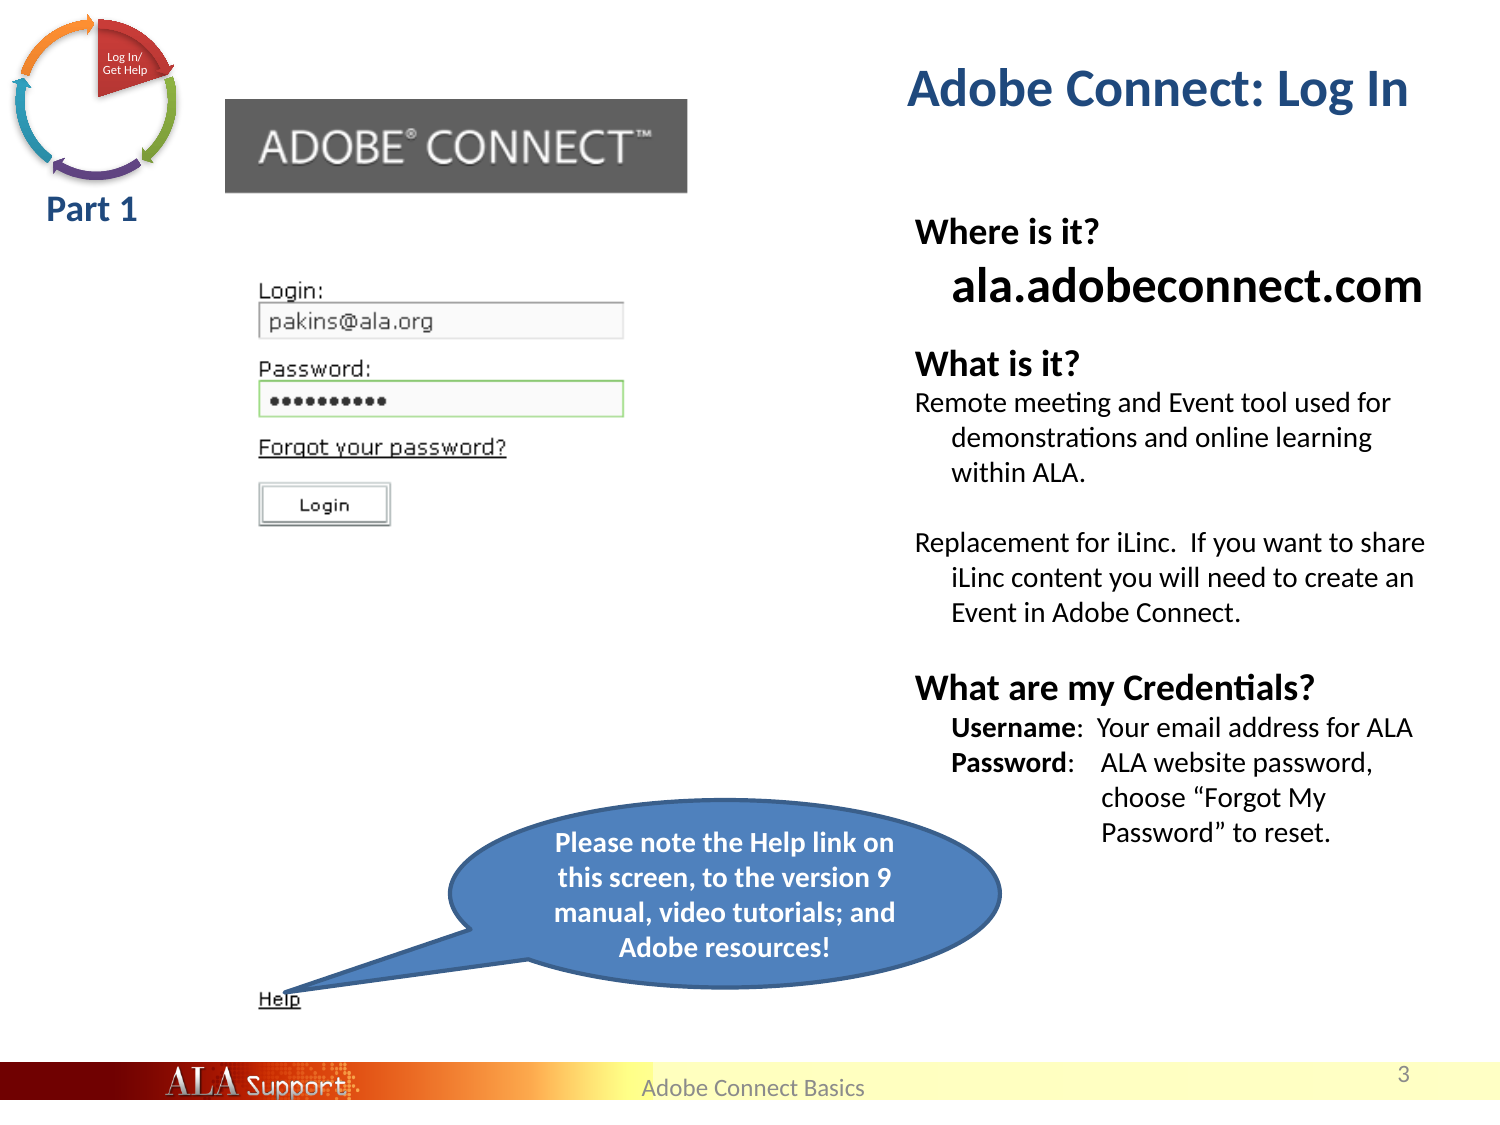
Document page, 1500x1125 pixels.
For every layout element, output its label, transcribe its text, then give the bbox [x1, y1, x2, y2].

picture [224, 99, 688, 1039]
text_box [53, 157, 142, 176]
slide_number 3 [1074, 1042, 1425, 1103]
text_box [12, 79, 53, 163]
picture [0, 1062, 653, 1100]
text_box Log In/ Get Help [98, 36, 155, 97]
text_box Where is it? ala.adobeconnect.com What is it? Remote meeting and Event tool used for demonstrations and online learning within ALA. Replacement for iLinc. If you want to share iLinc content you will need to create an Event in Adobe Connect. What are my Credentials? Username: Your email address for ALA Password: ALA website password, choose “Forgot My Password” to reset. [900, 199, 1450, 917]
title Adobe Connect: Log In [212, 45, 1425, 125]
text_box Please note the Help link on this screen, to the version 9 manual, video tutorials; and Adobe resources! [691, 797, 1003, 990]
text_box [98, 19, 175, 75]
text_box [141, 76, 177, 164]
text_box Part 1 [31, 176, 162, 237]
text_box [20, 14, 95, 76]
